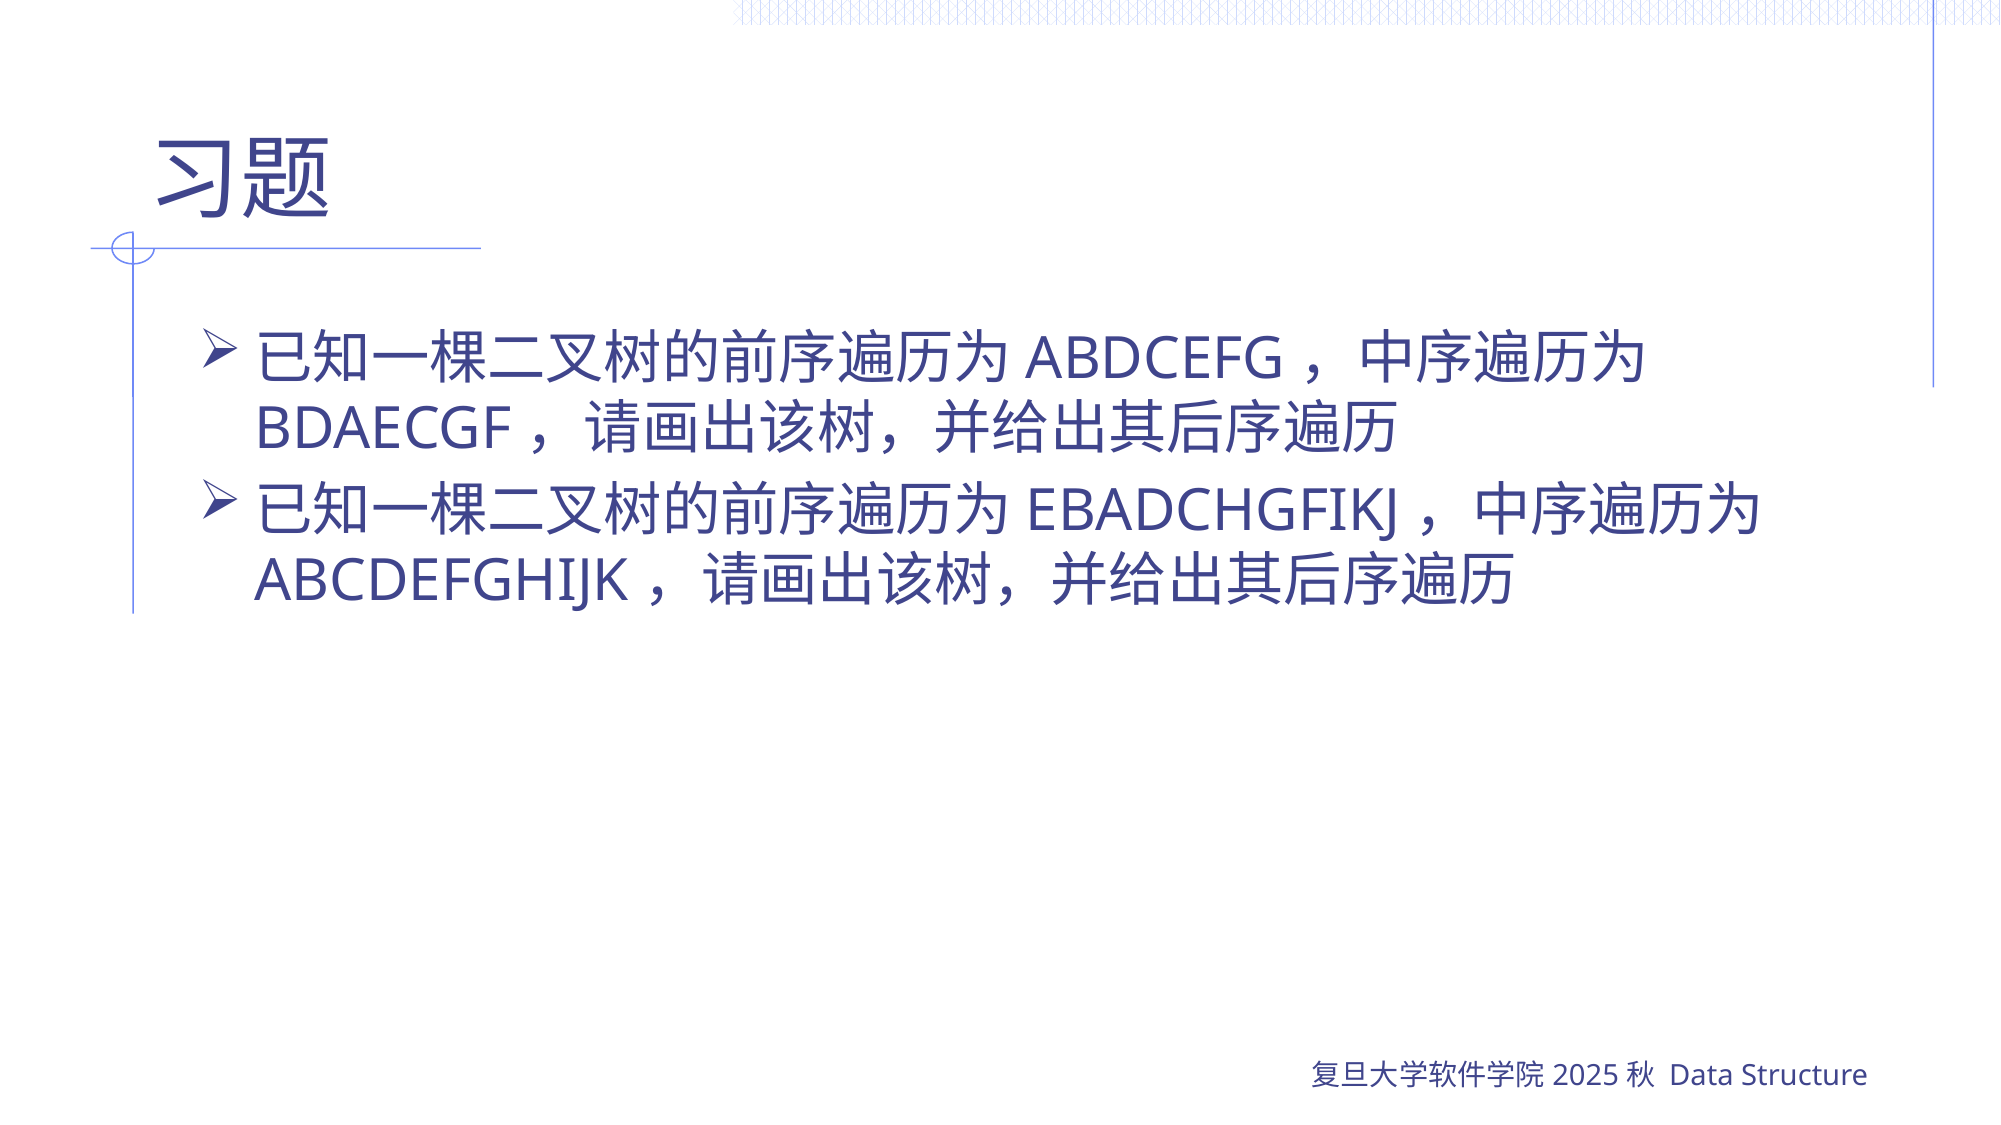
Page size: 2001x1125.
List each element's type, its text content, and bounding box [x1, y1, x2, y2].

list 已知一棵二叉树的前序遍历为ABDCEFG，中序遍历为BDAECGF，请画出该树，并给出其后序遍历 已知一棵二叉树的前序遍历为EBADCHGFIKJ，中序遍历为ABCDEFGHIJK，请画出该树，并给出其后序遍历 [183, 312, 1884, 988]
title 习题 [133, 50, 1834, 238]
